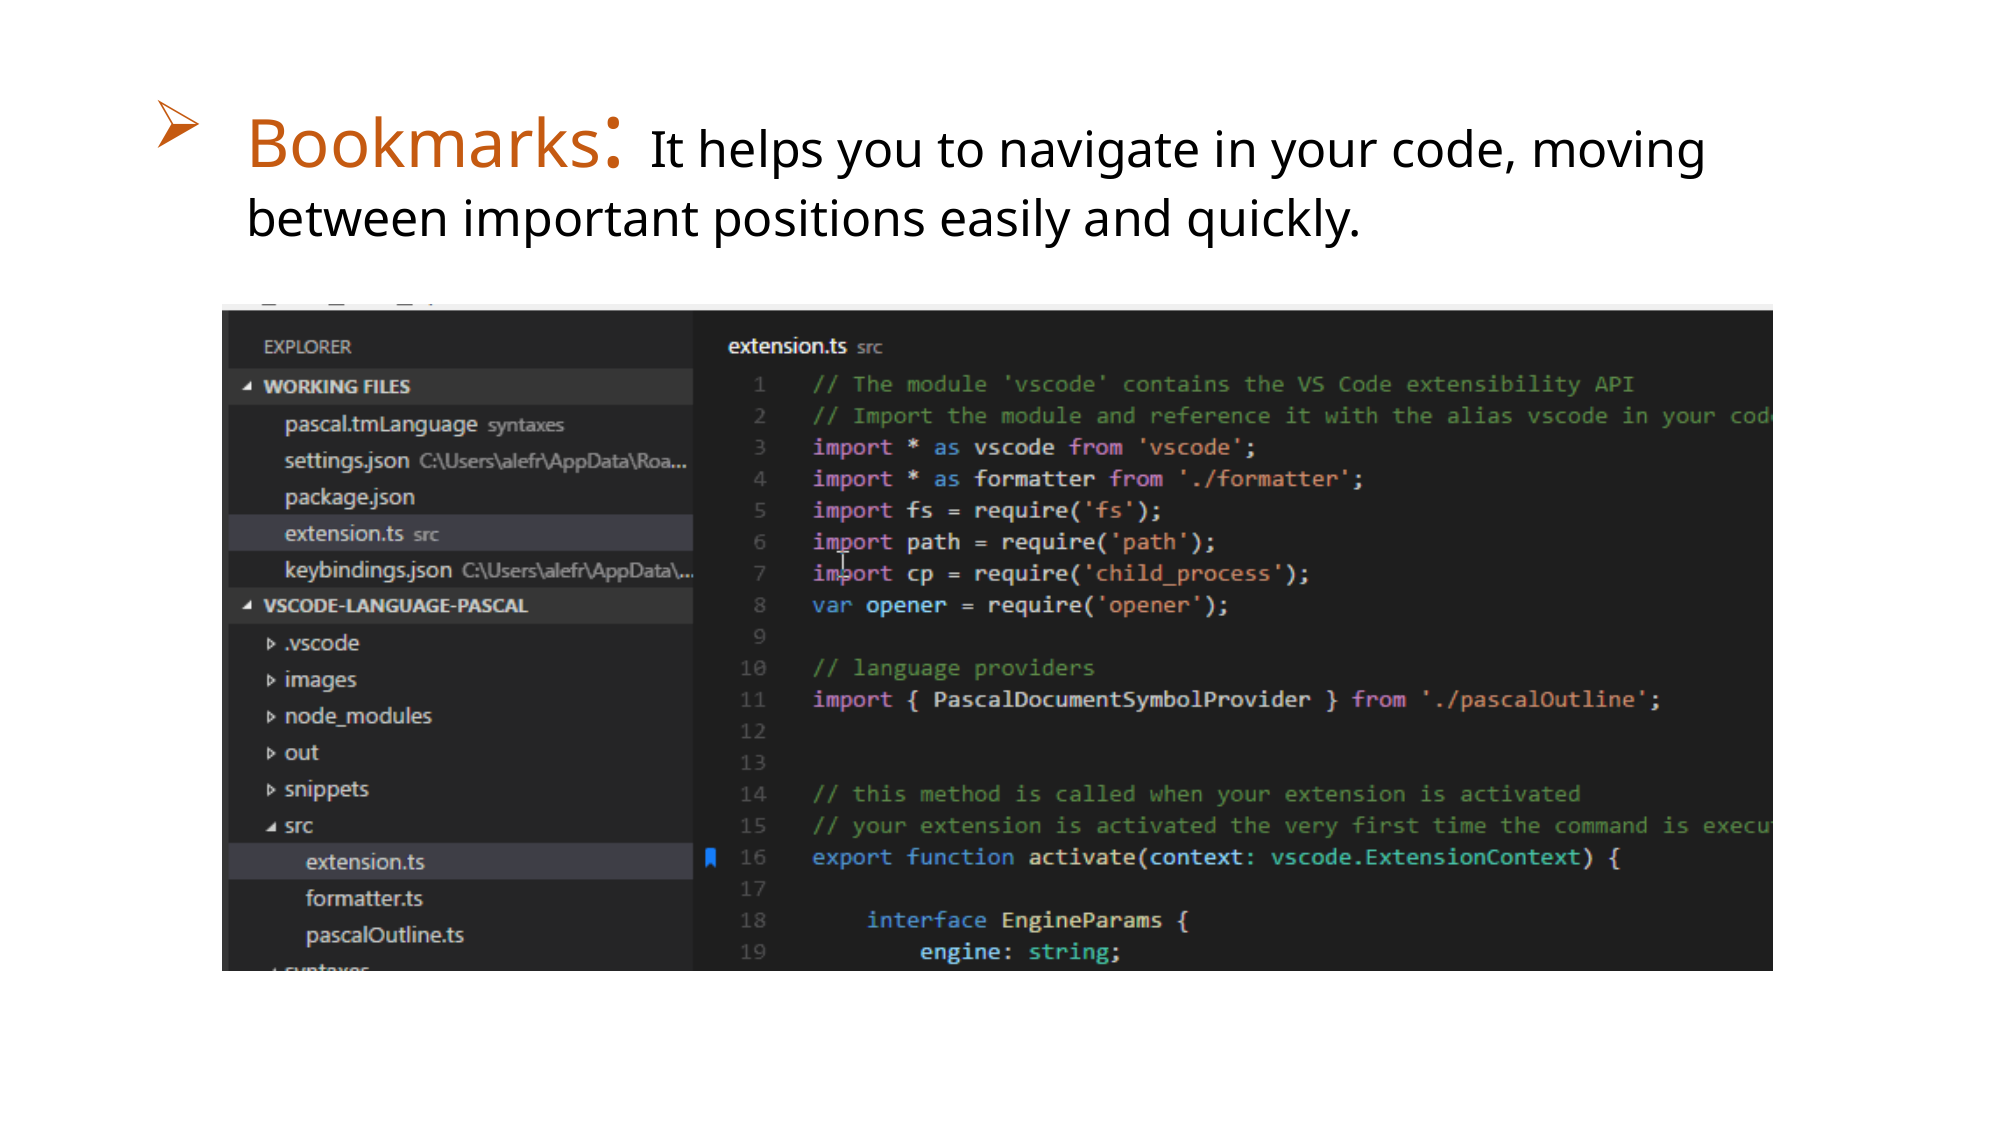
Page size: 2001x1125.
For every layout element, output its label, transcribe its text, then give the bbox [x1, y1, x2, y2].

title Bookmarks: It helps you to navigate in your code, moving between important positions easily and quickly. [137, 59, 1863, 278]
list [222, 304, 1773, 971]
